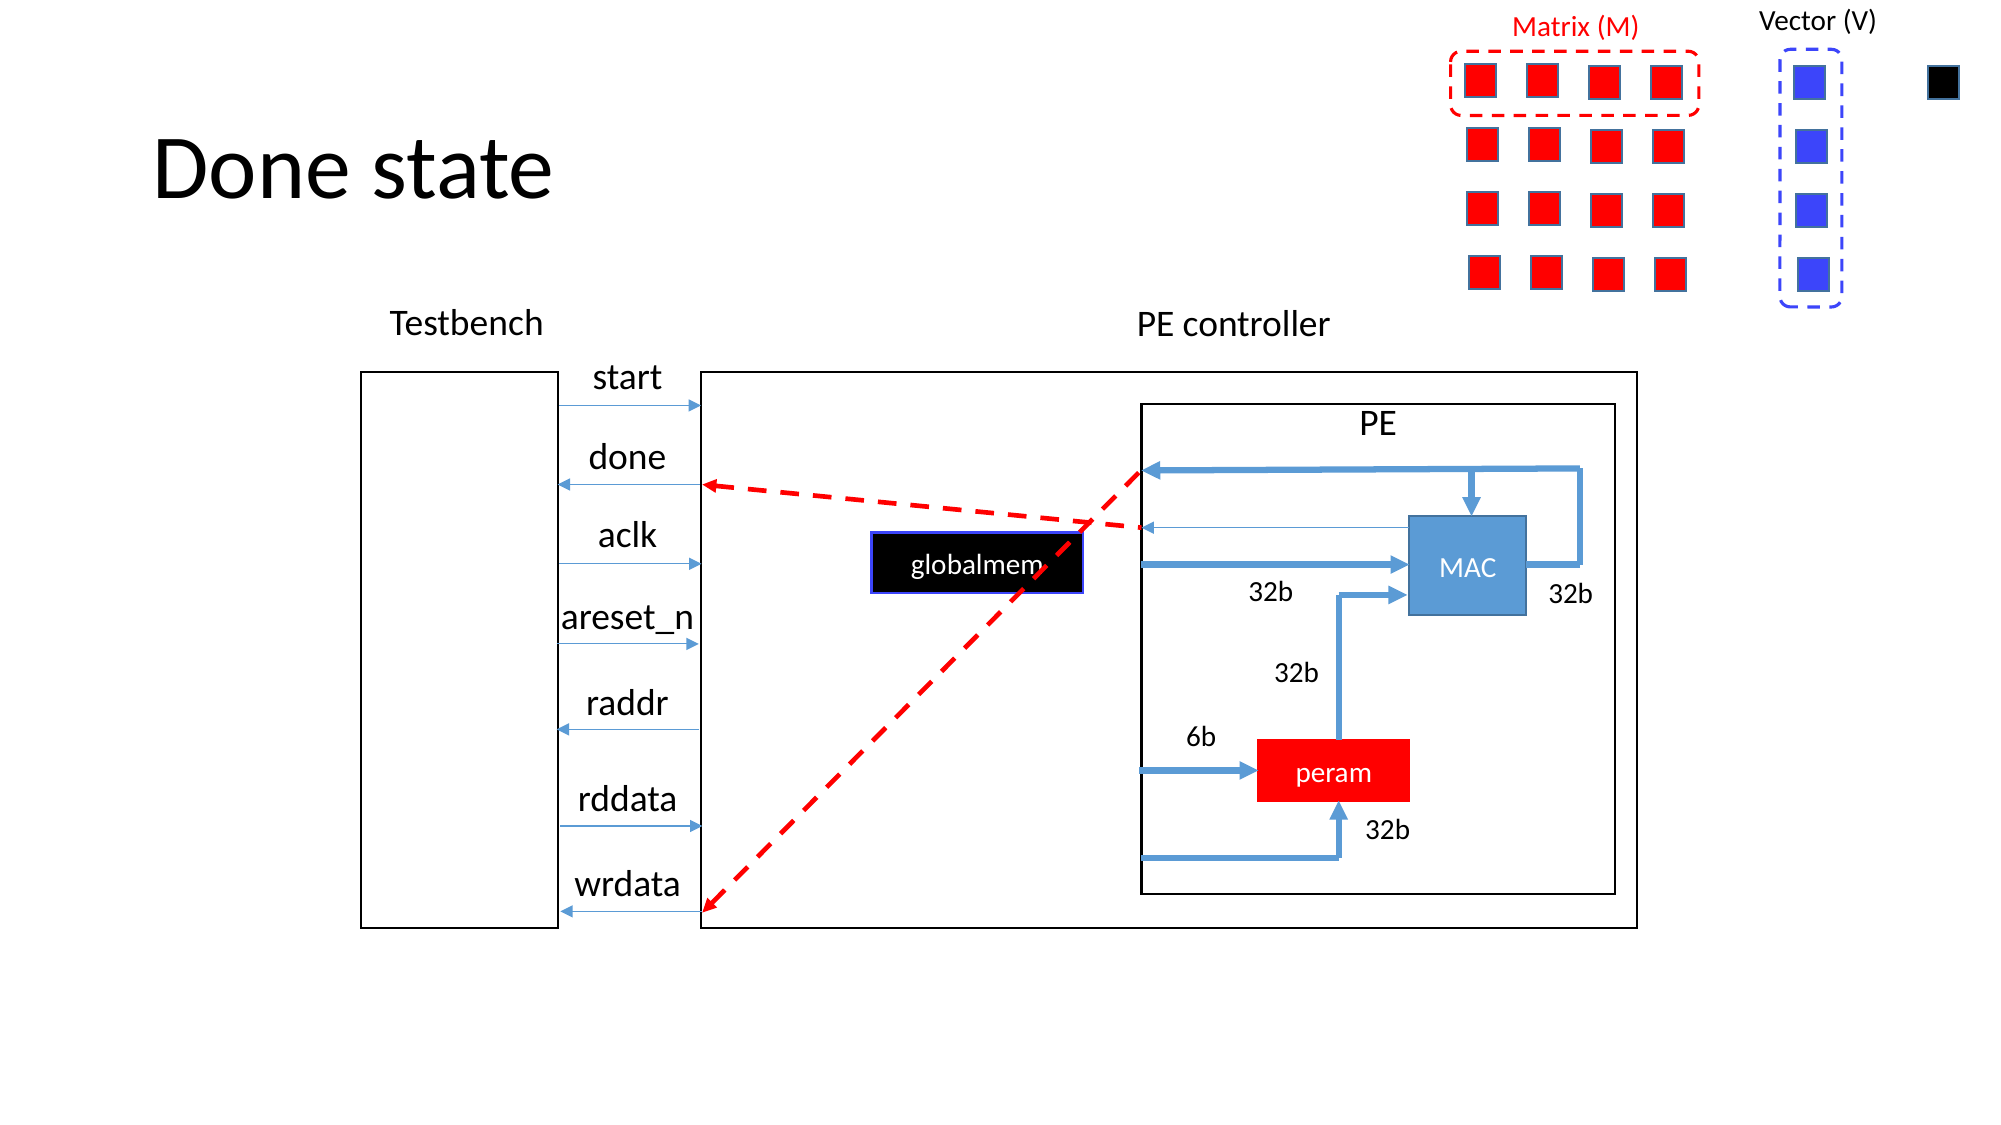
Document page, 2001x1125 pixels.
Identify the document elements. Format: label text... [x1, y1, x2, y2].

text_box [700, 371, 1638, 929]
text_box [1927, 65, 1960, 100]
text_box [360, 371, 559, 929]
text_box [1450, 0, 1894, 307]
text_box aclk [583, 502, 673, 563]
text_box rddata [563, 766, 693, 825]
text_box raddr [571, 670, 684, 729]
text_box PE controller [1122, 291, 1346, 351]
text_box wrdata [559, 851, 696, 912]
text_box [702, 471, 1140, 913]
title Done state [137, 59, 1450, 278]
text_box start [577, 344, 678, 405]
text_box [1139, 403, 1620, 895]
text_box areset_n [546, 584, 702, 645]
text_box Testbench [374, 290, 566, 351]
text_box done [573, 424, 682, 484]
